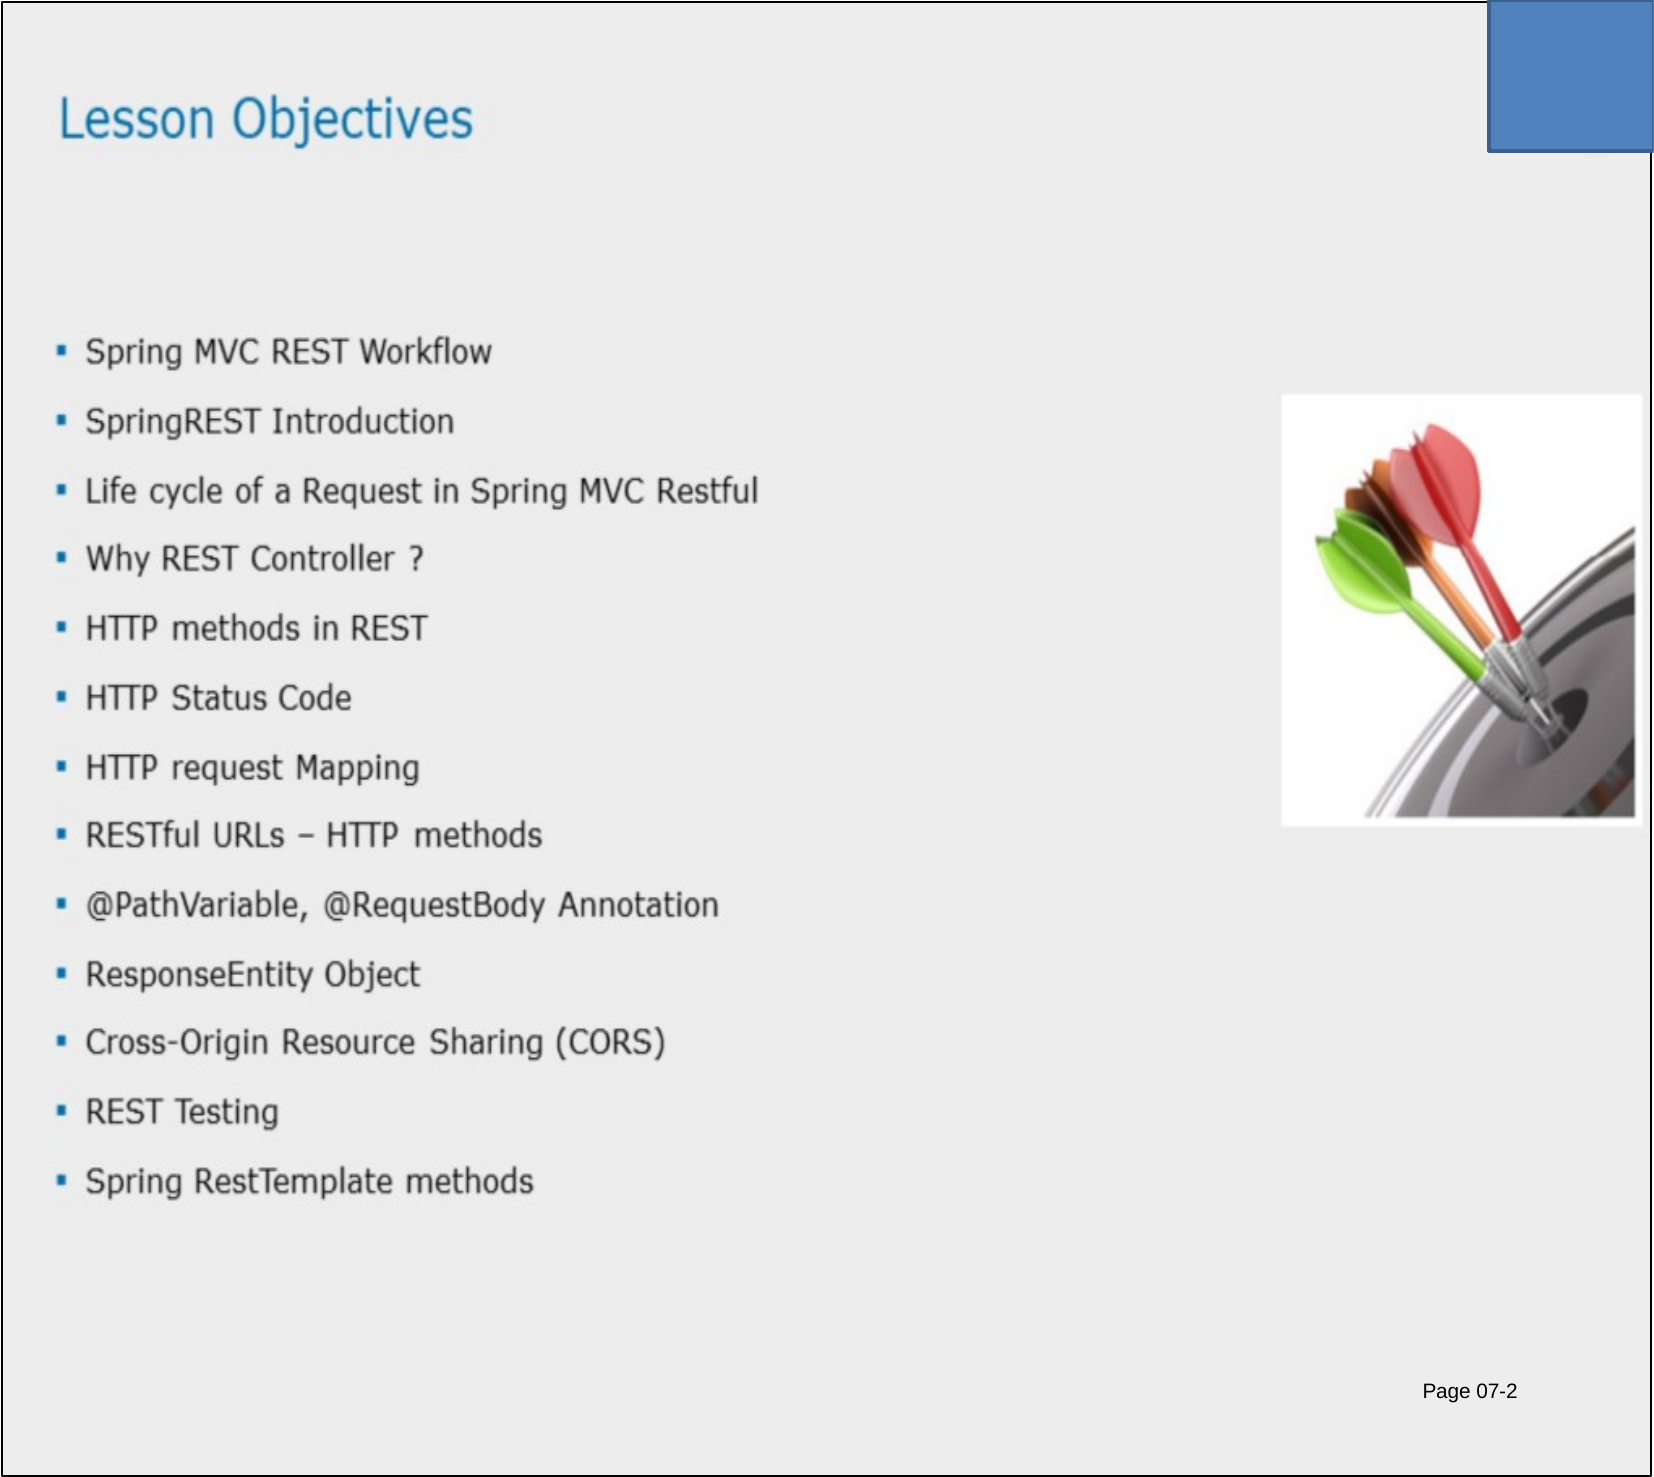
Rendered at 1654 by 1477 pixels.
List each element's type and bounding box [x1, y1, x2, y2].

text_box [1, 2, 1652, 1477]
